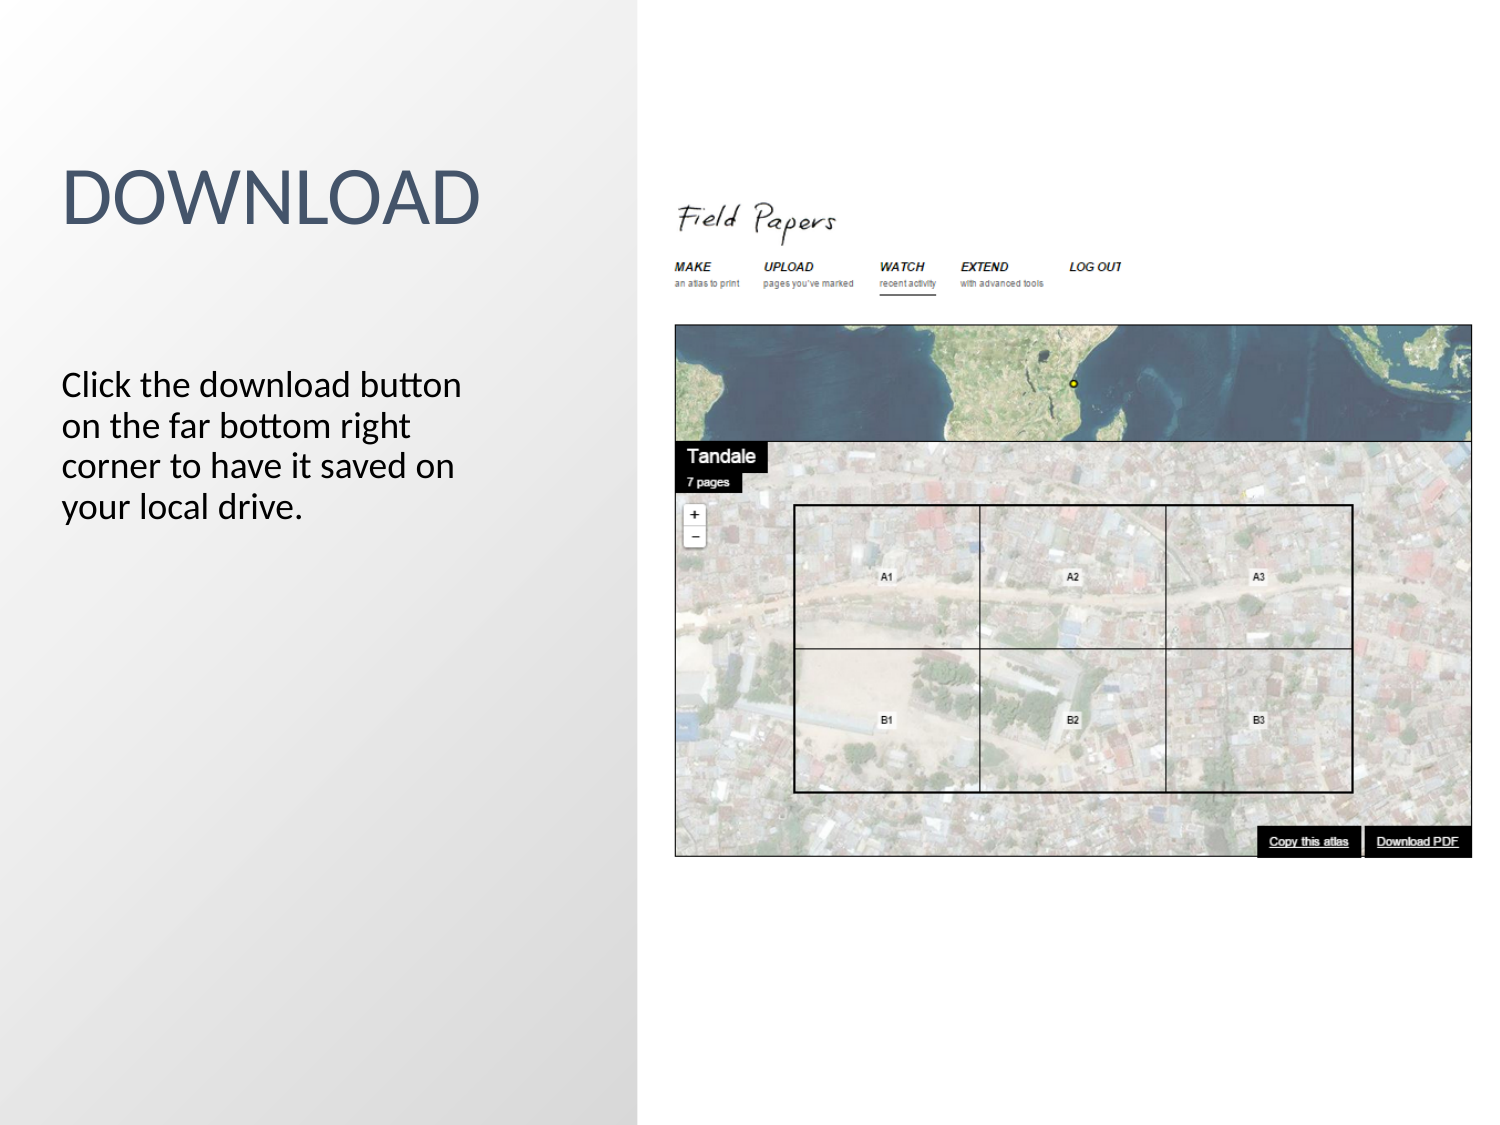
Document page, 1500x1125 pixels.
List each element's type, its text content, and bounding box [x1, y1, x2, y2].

title DOWNLOAD [46, 125, 525, 250]
picture [655, 198, 1492, 868]
list Click the download button on the far bottom right corner to have it saved on your local drive. [46, 358, 525, 709]
